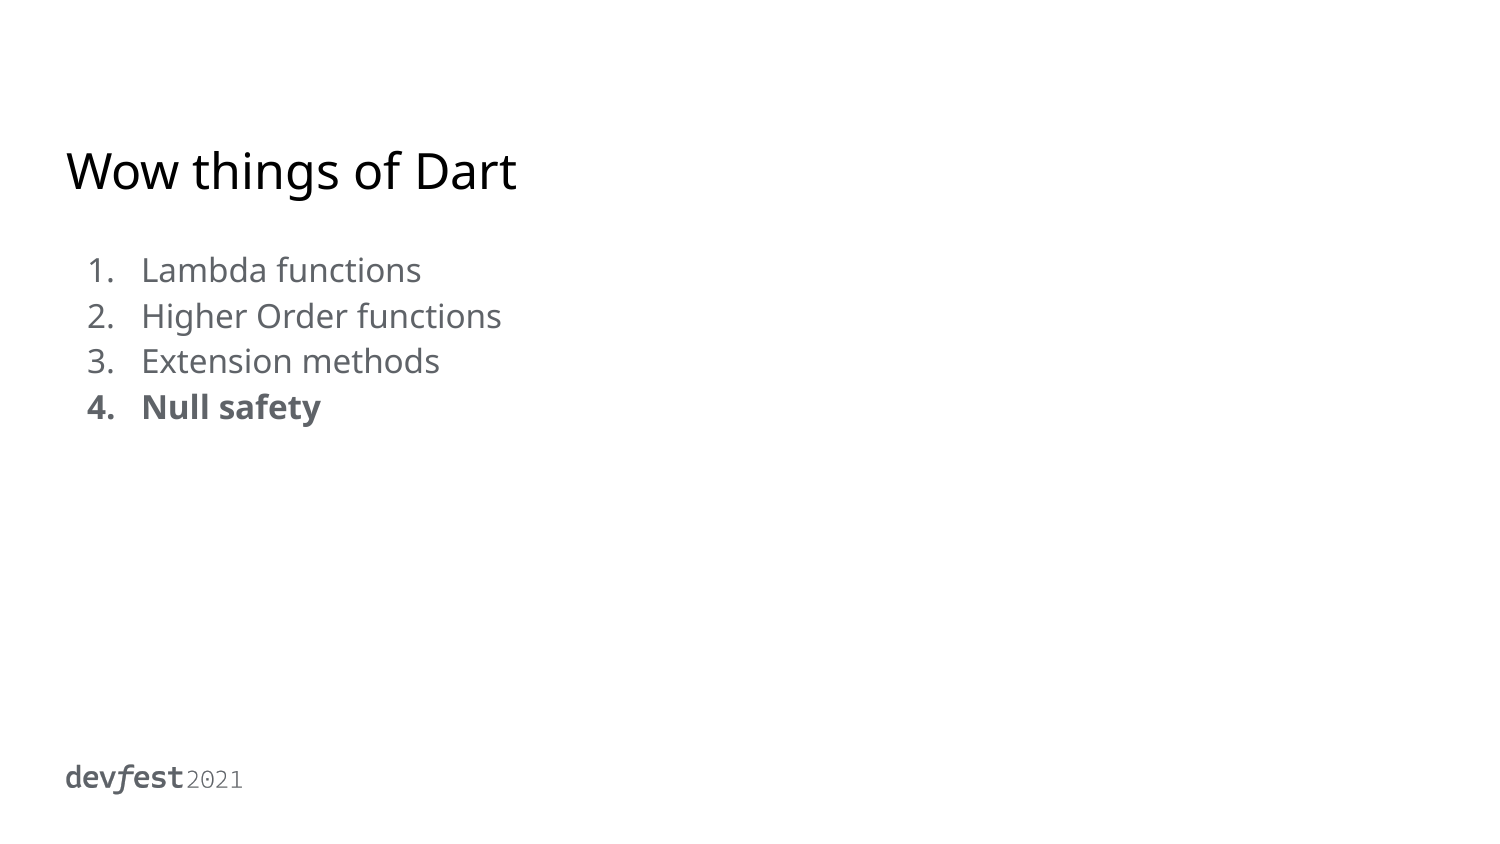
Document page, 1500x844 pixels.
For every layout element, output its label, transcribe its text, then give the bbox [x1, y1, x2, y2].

picture [65, 761, 243, 797]
title Wow things of Dart [51, 91, 555, 216]
list Lambda functions Higher Order functions Extension methods Null safety [51, 227, 1126, 750]
